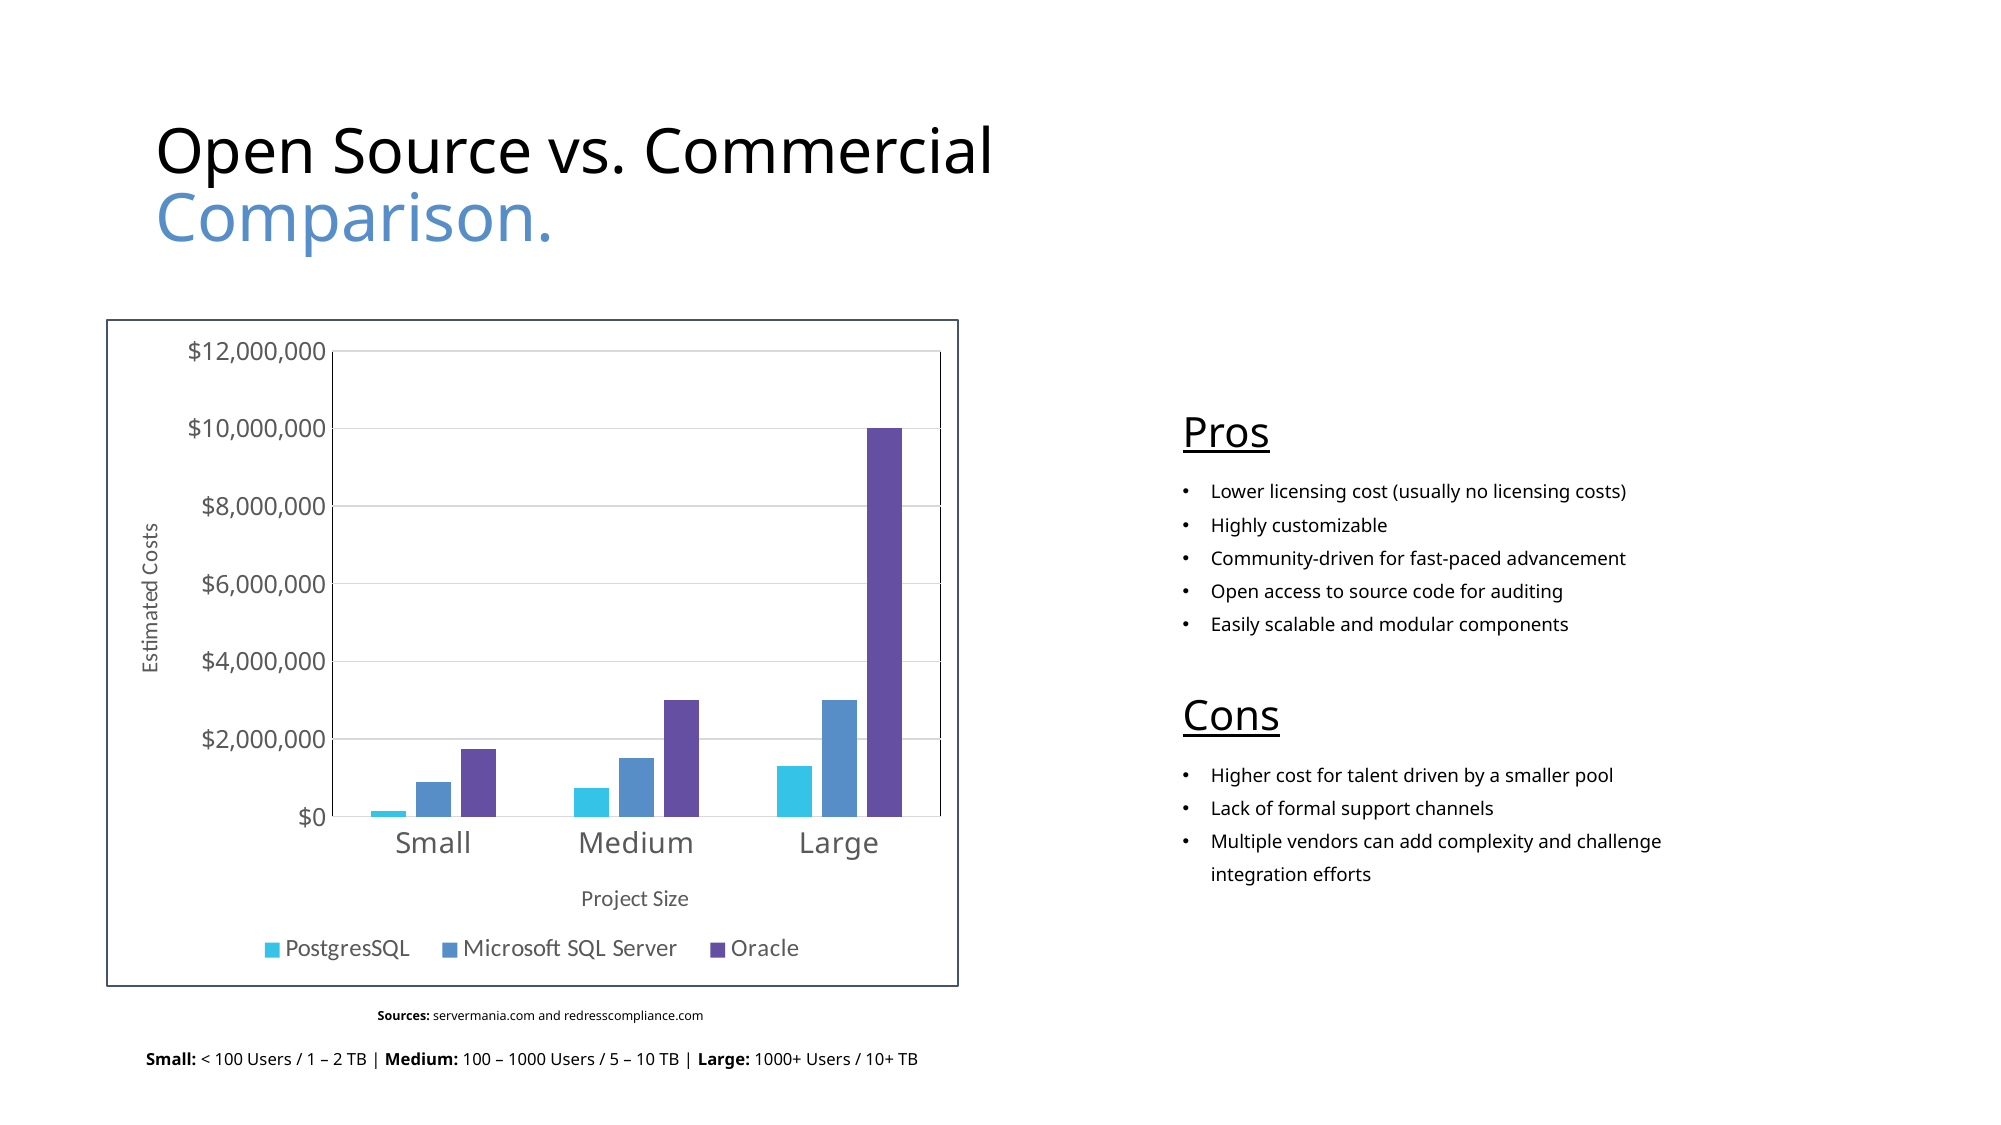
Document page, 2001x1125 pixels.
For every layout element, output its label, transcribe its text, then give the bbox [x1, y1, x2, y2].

chart [105, 319, 959, 988]
text_box Open Source vs. Commercial Comparison. [140, 109, 1011, 263]
text_box Sources: servermania.com and redresscompliance.com [113, 982, 968, 1031]
text_box Small: < 100 Users / 1 – 2 TB | Medium: 100 – 1000 Users / 5 – 10 TB | Large: 1000+ Users / 10+ TB [105, 1027, 959, 1076]
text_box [1167, 397, 1711, 892]
